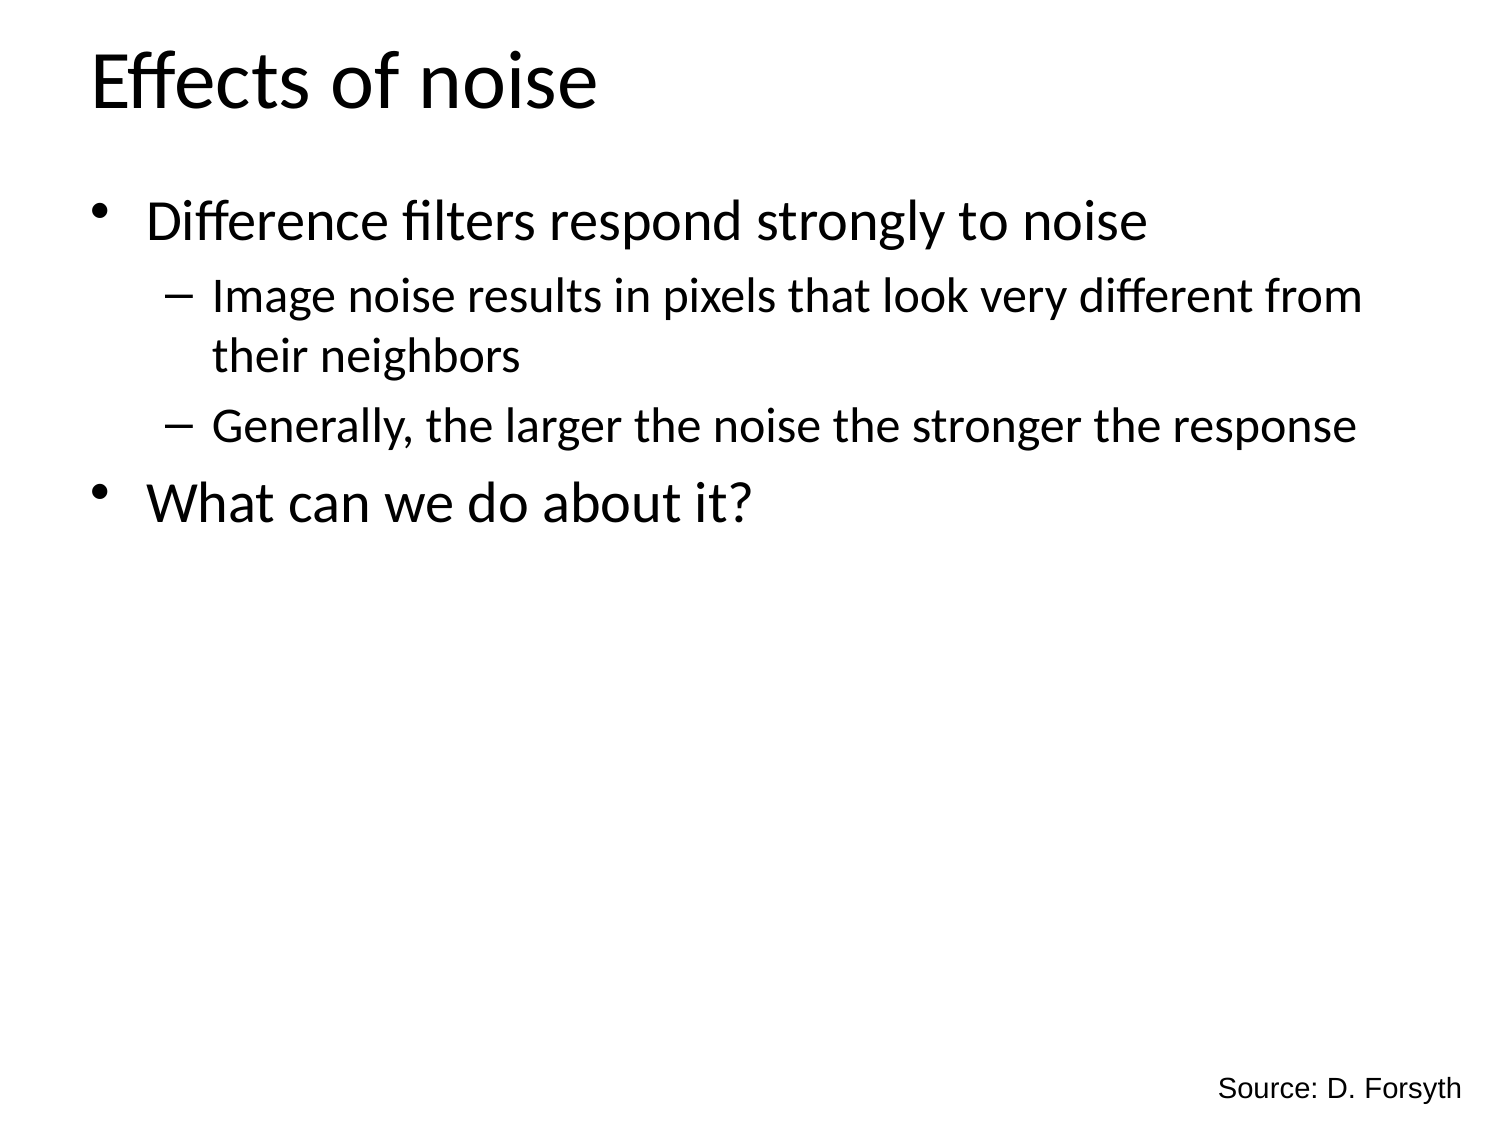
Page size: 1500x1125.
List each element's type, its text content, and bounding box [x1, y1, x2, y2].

list Difference filters respond strongly to noise Image noise results in pixels that look very different from their neighbors Generally, the larger the noise the stronger the response What can we do about it? [75, 174, 1425, 1025]
title Effects of noise [75, 0, 1425, 150]
text_box Source: D. Forsyth [1203, 1062, 1478, 1113]
